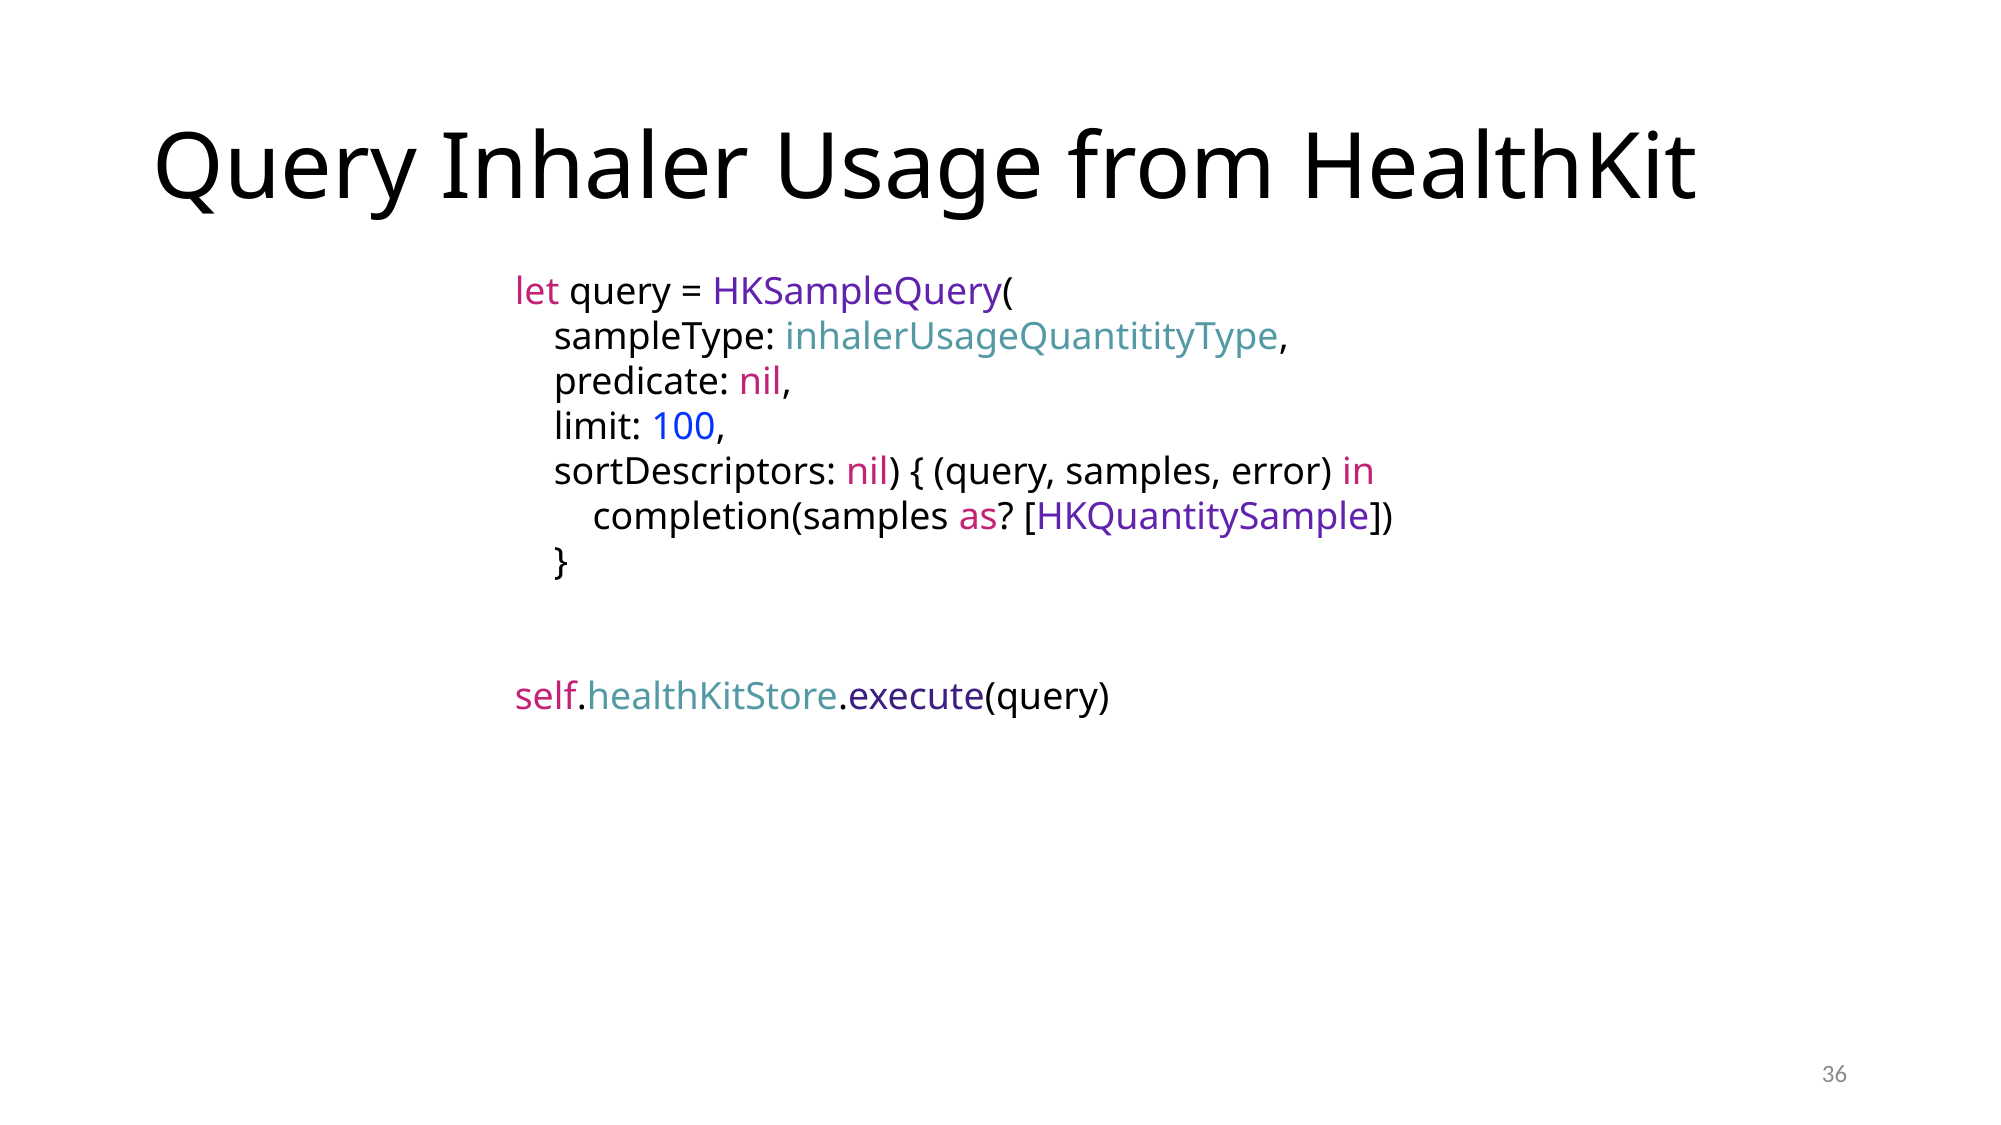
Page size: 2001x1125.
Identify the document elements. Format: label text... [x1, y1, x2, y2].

slide_number 36 [1412, 1042, 1863, 1103]
text_box let query = HKSampleQuery( sampleType: inhalerUsageQuantitityType, predicate: nil, limit: 100, sortDescriptors: nil) { (query, samples, error) in completion(samples as? [HKQuantitySample]) } self.healthKitStore.execute(query) [500, 259, 1540, 725]
title Query Inhaler Usage from HealthKit [137, 59, 1863, 278]
